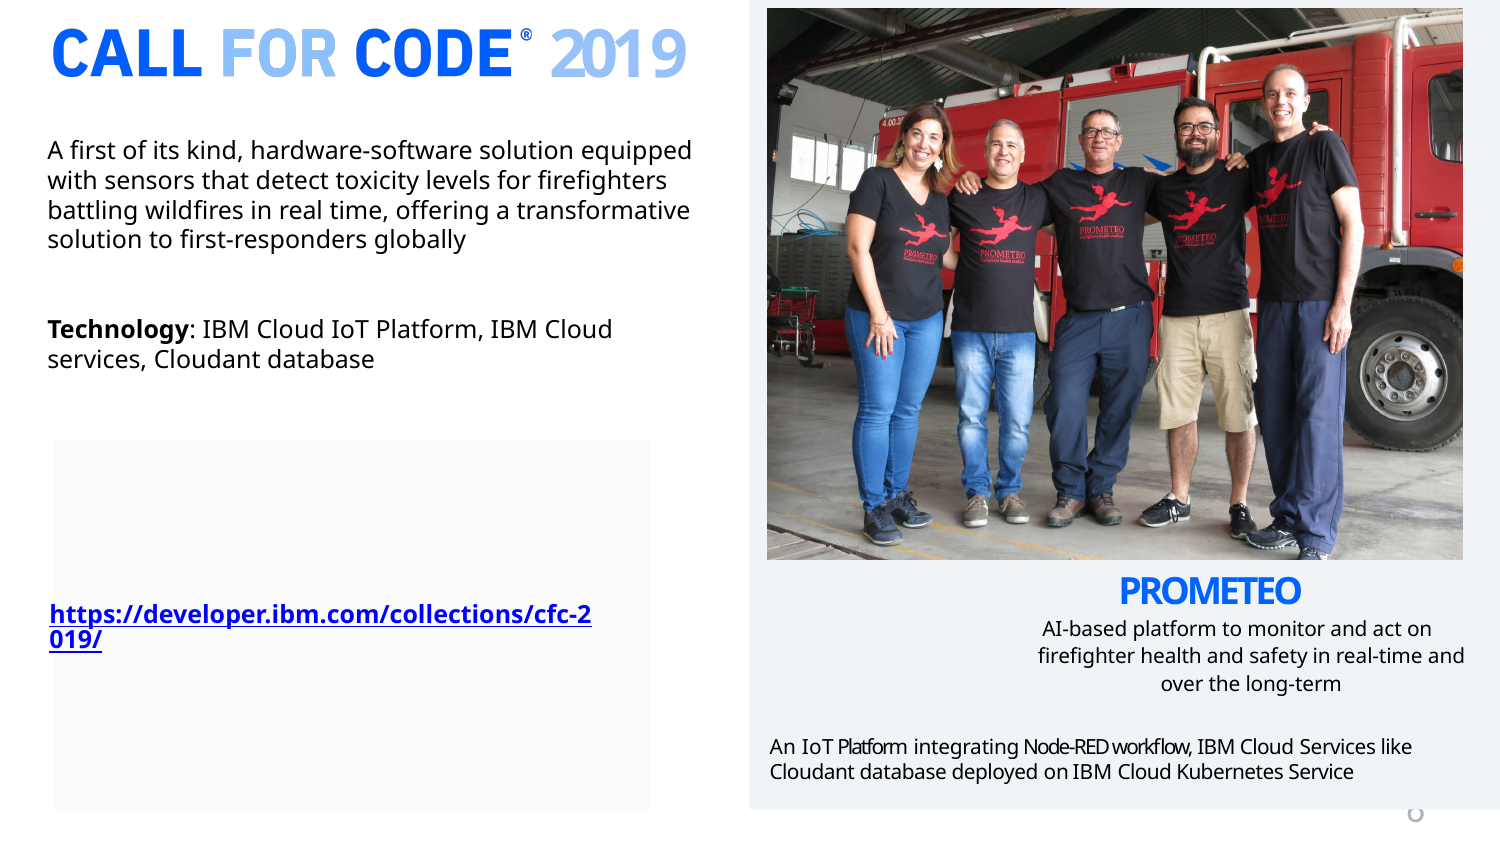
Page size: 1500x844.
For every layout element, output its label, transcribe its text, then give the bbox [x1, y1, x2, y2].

picture [767, 8, 1463, 561]
slide_number 6 [1080, 818, 1425, 827]
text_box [52, 0, 1500, 810]
